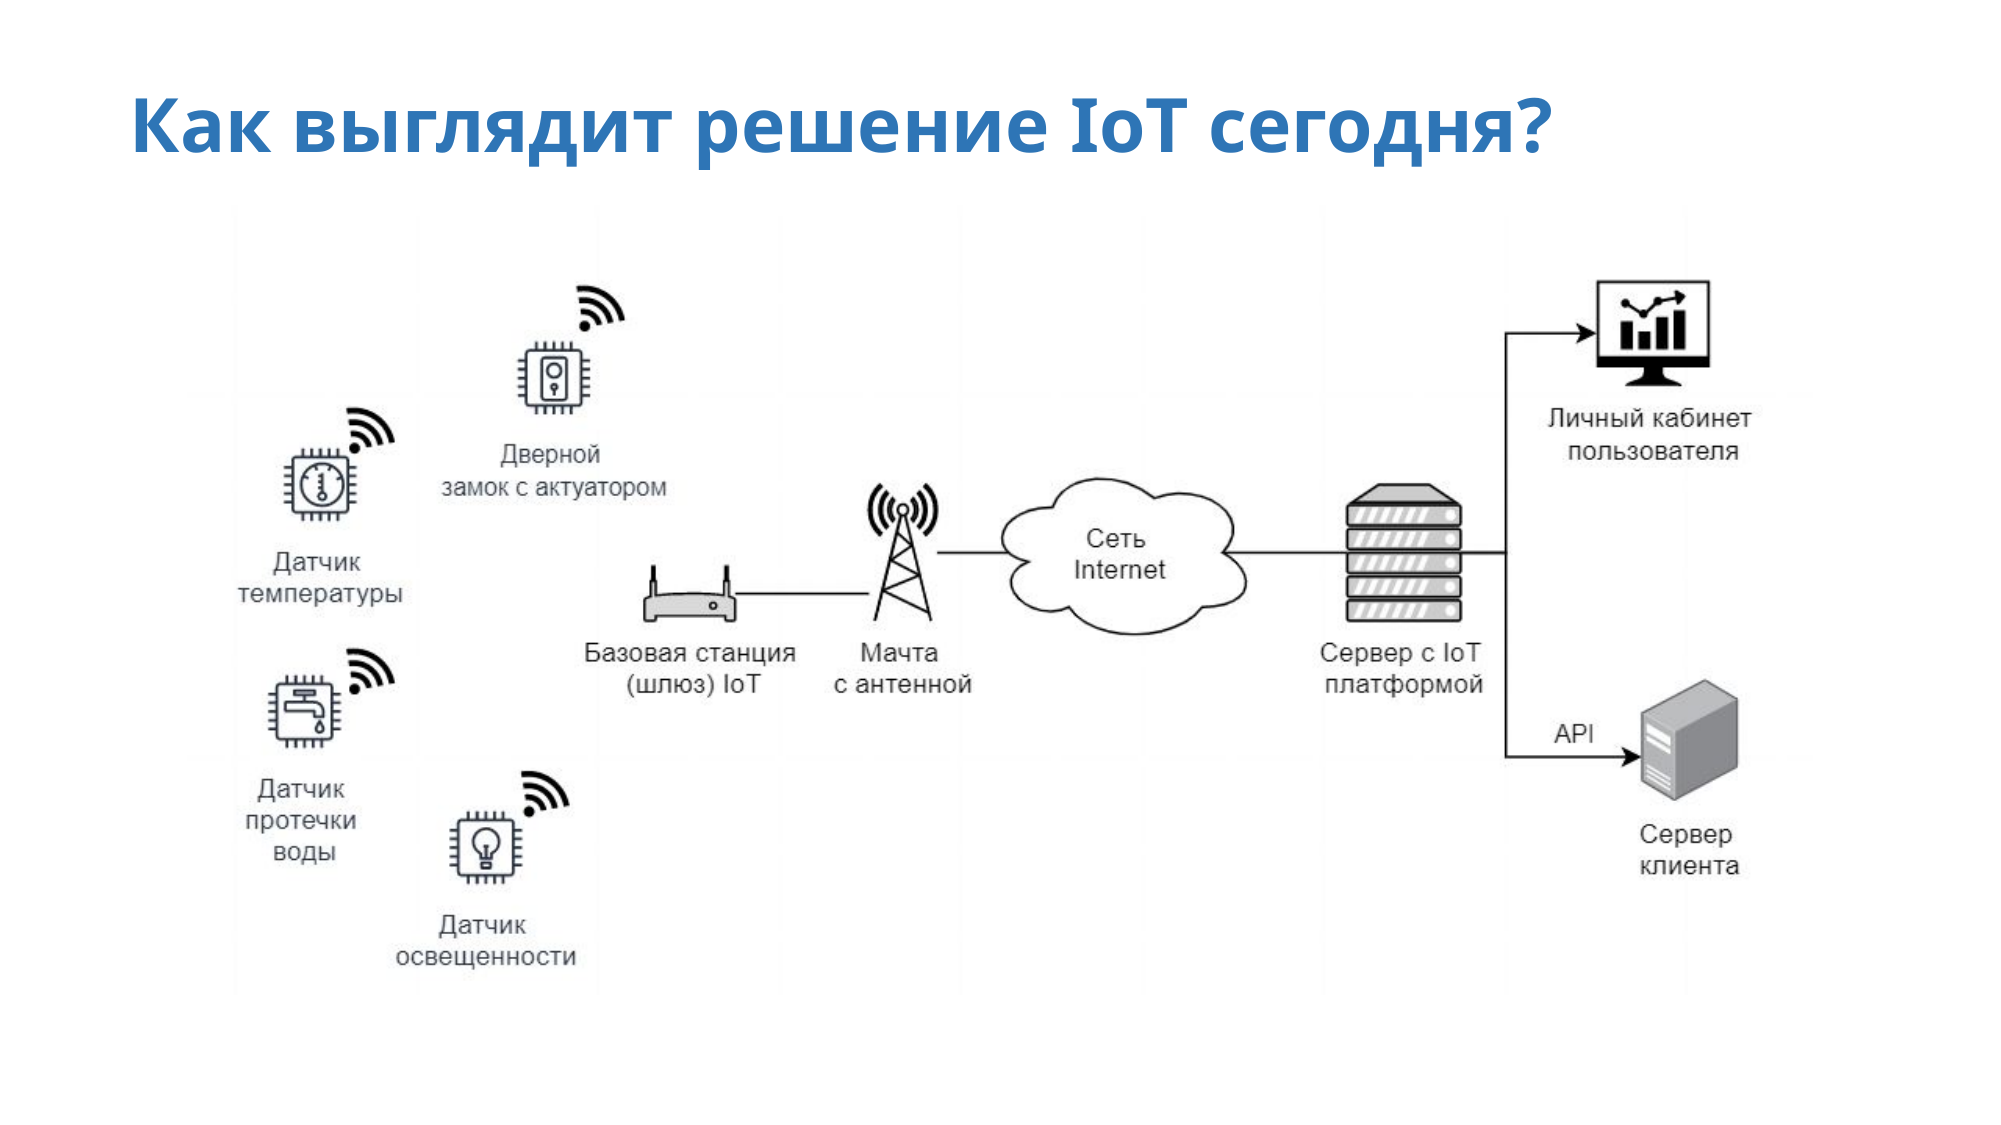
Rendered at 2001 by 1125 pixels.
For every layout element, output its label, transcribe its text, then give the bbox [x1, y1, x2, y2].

picture [187, 205, 1813, 995]
title Как выглядит решение IoT сегодня? [114, 69, 1840, 187]
